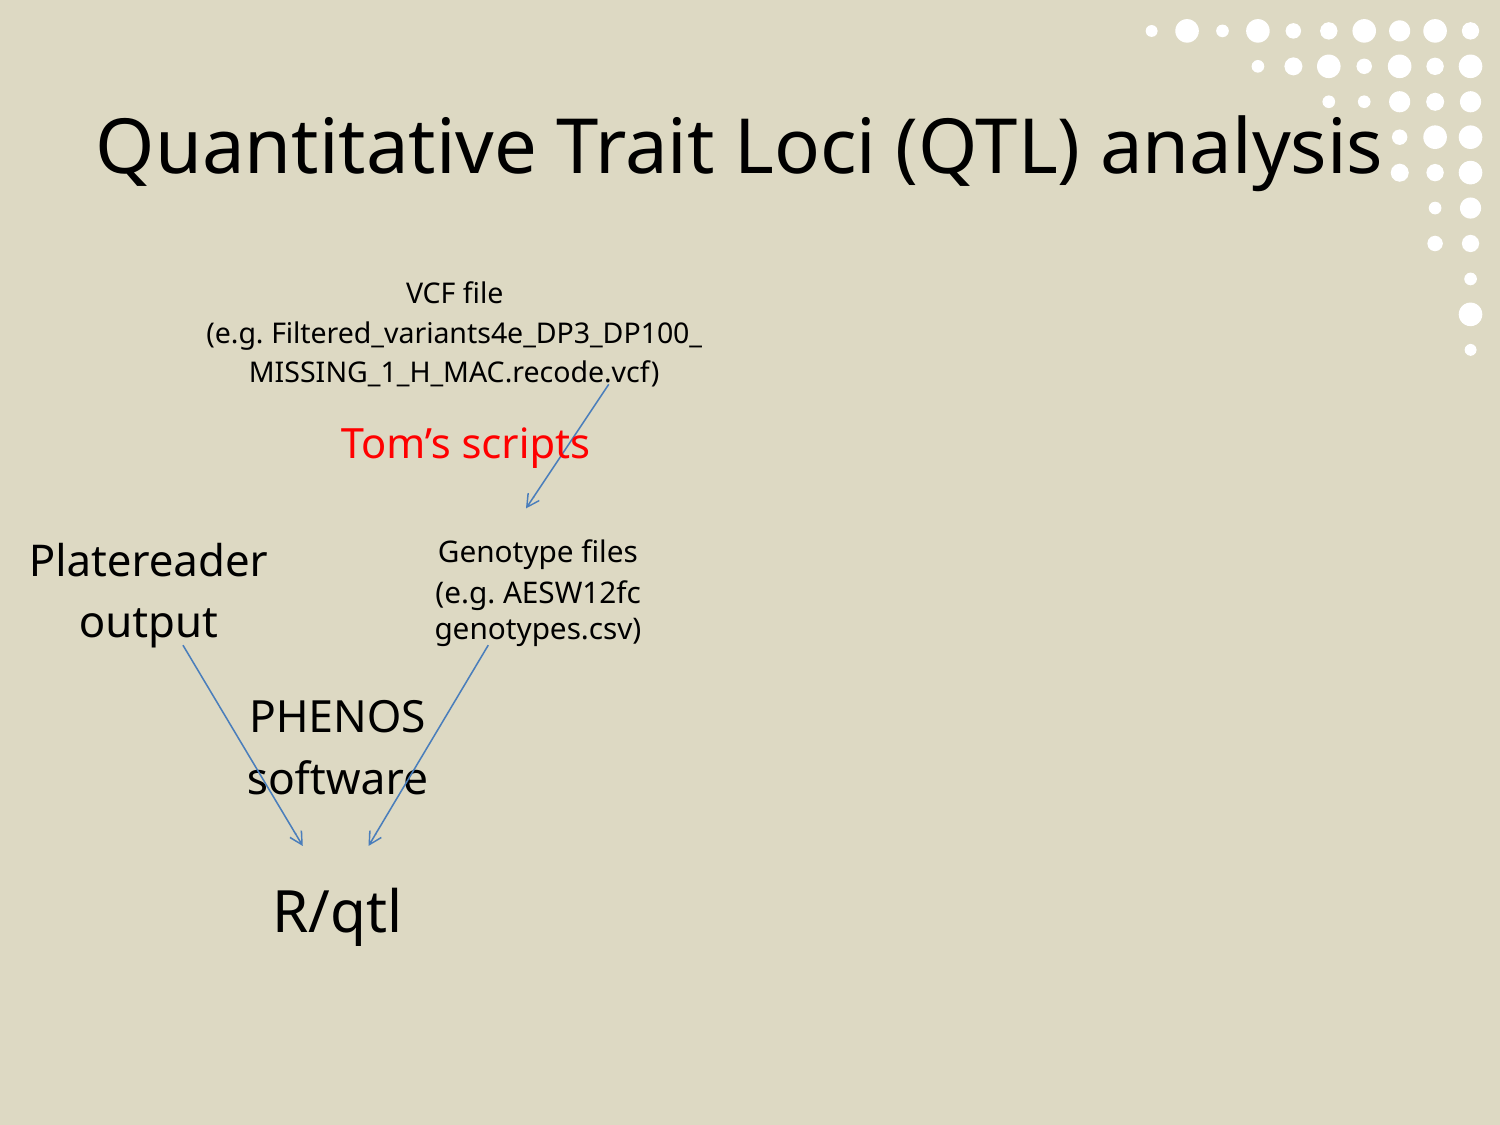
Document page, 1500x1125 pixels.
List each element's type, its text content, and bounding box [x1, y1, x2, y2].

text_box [368, 644, 489, 847]
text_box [182, 644, 304, 847]
title Quantitative Trait Loci (QTL) analysis [64, 49, 1415, 237]
list PHENOS software [308, 680, 363, 811]
text_box Genotype files (e.g. AESW12fc genotypes.csv) [383, 547, 693, 655]
text_box R/qtl [183, 866, 492, 997]
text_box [40, 266, 869, 540]
text_box Platereader output [0, 525, 303, 655]
